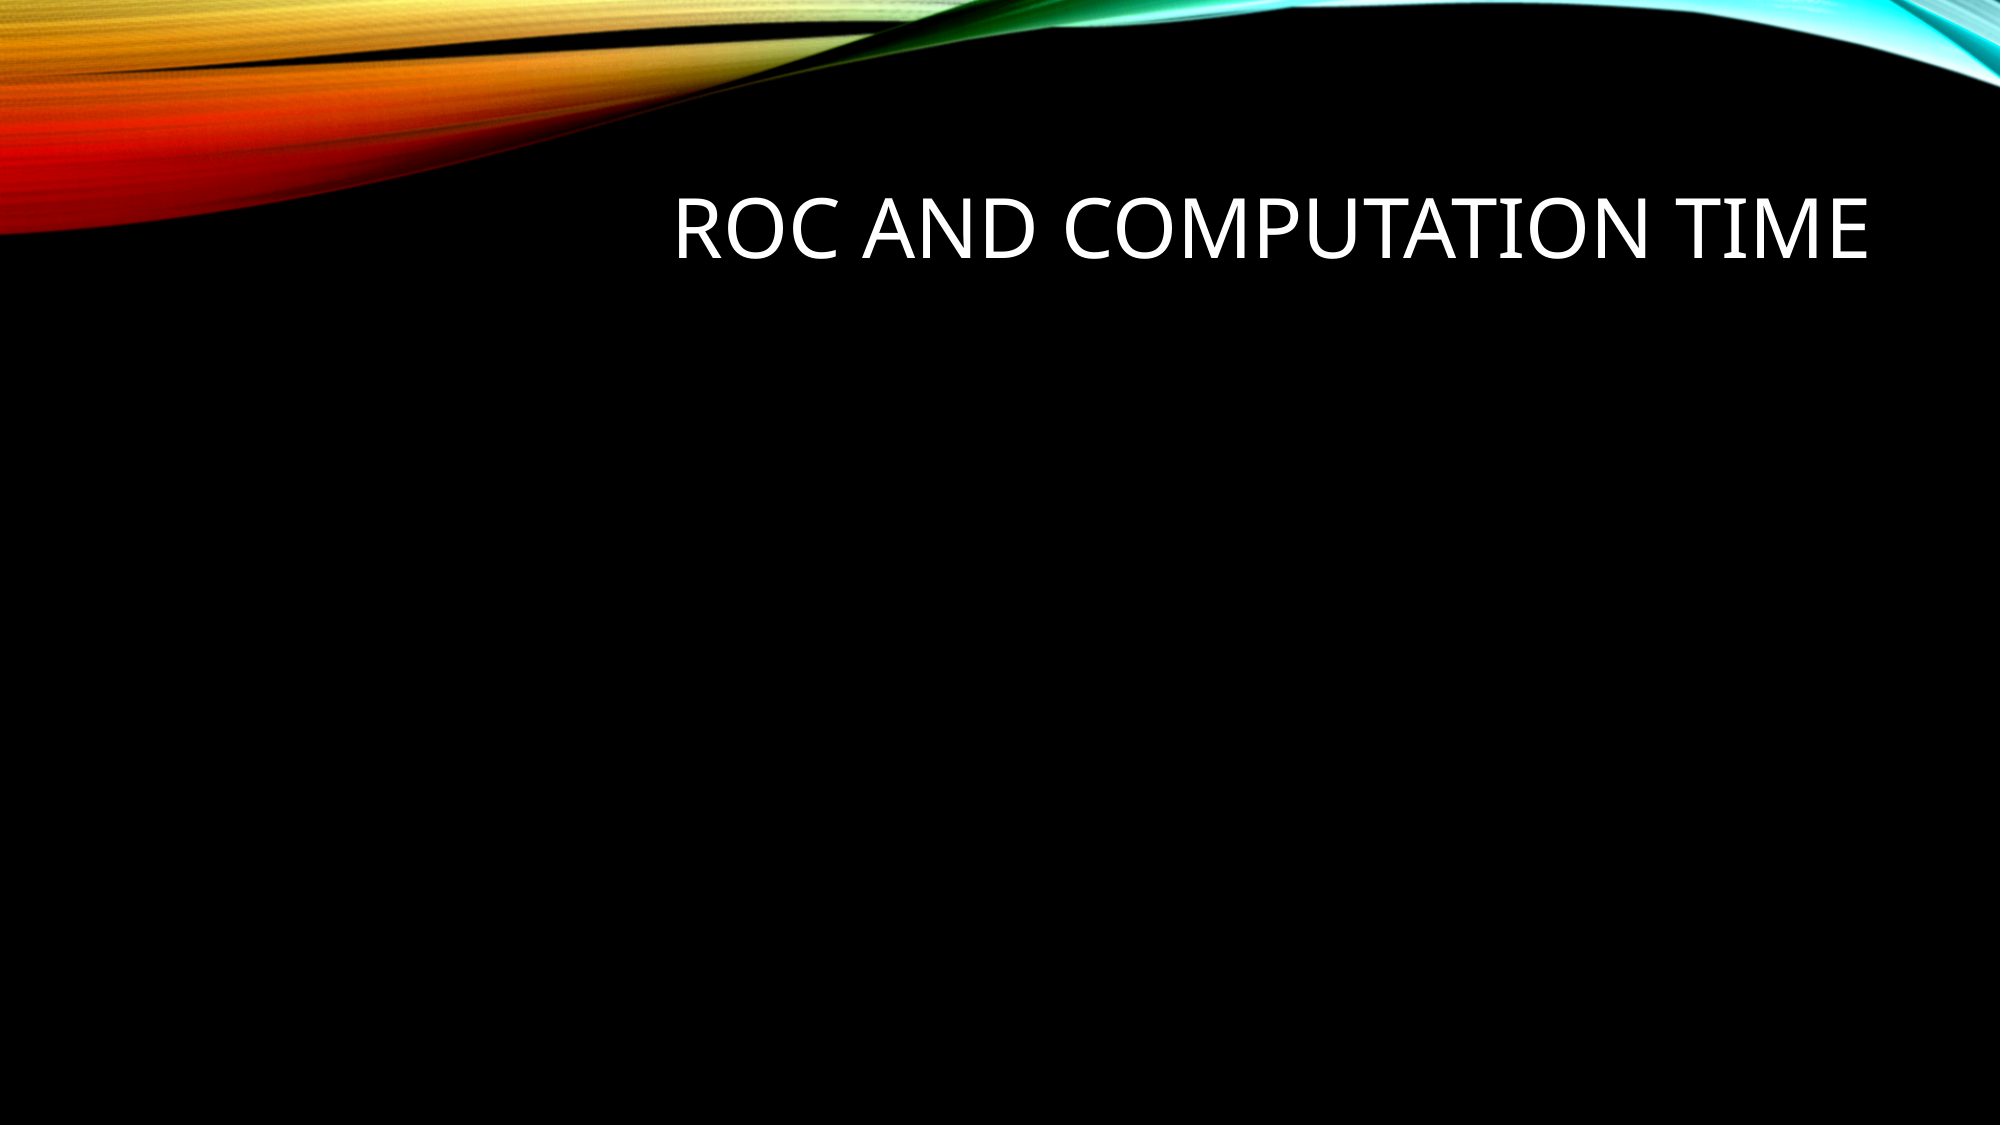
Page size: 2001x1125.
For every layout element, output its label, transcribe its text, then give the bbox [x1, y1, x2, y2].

title ROC and Computation Time [474, 125, 1888, 338]
picture [0, 0, 2000, 237]
